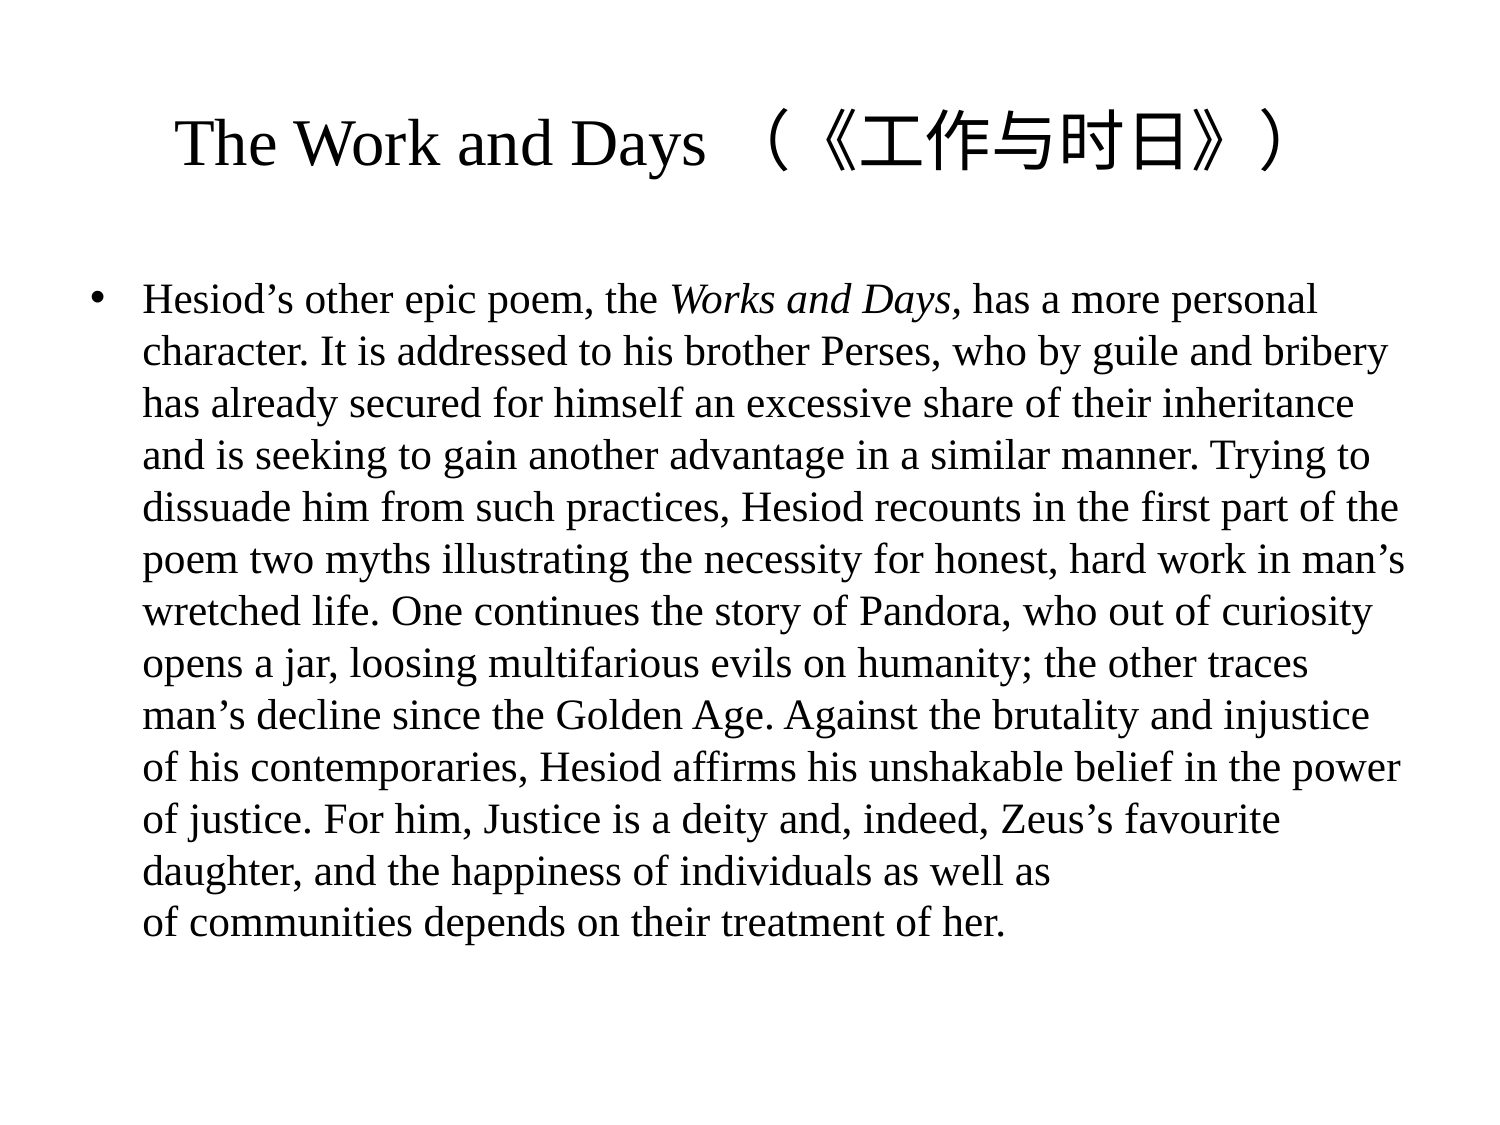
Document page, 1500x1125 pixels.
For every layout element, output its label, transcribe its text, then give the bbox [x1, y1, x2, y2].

list Hesiod’s other epic poem, the Works and Days, has a more personal character. It is addressed to his brother Perses, who by guile and bribery has already secured for himself an excessive share of their inheritance and is seeking to gain another advantage in a similar manner. Trying to dissuade him from such practices, Hesiod recounts in the first part of the poem two myths illustrating the necessity for honest, hard work in man’s wretched life. One continues the story of Pandora, who out of curiosity opens a jar, loosing multifarious evils on humanity; the other traces man’s decline since the Golden Age. Against the brutality and injustice of his contemporaries, Hesiod affirms his unshakable belief in the power of justice. For him, Justice is a deity and, indeed, Zeus’s favourite daughter, and the happiness of individuals as well as of communities depends on their treatment of her. [75, 262, 1425, 1005]
title The Work and Days（《工作与时日》） [75, 45, 1425, 233]
